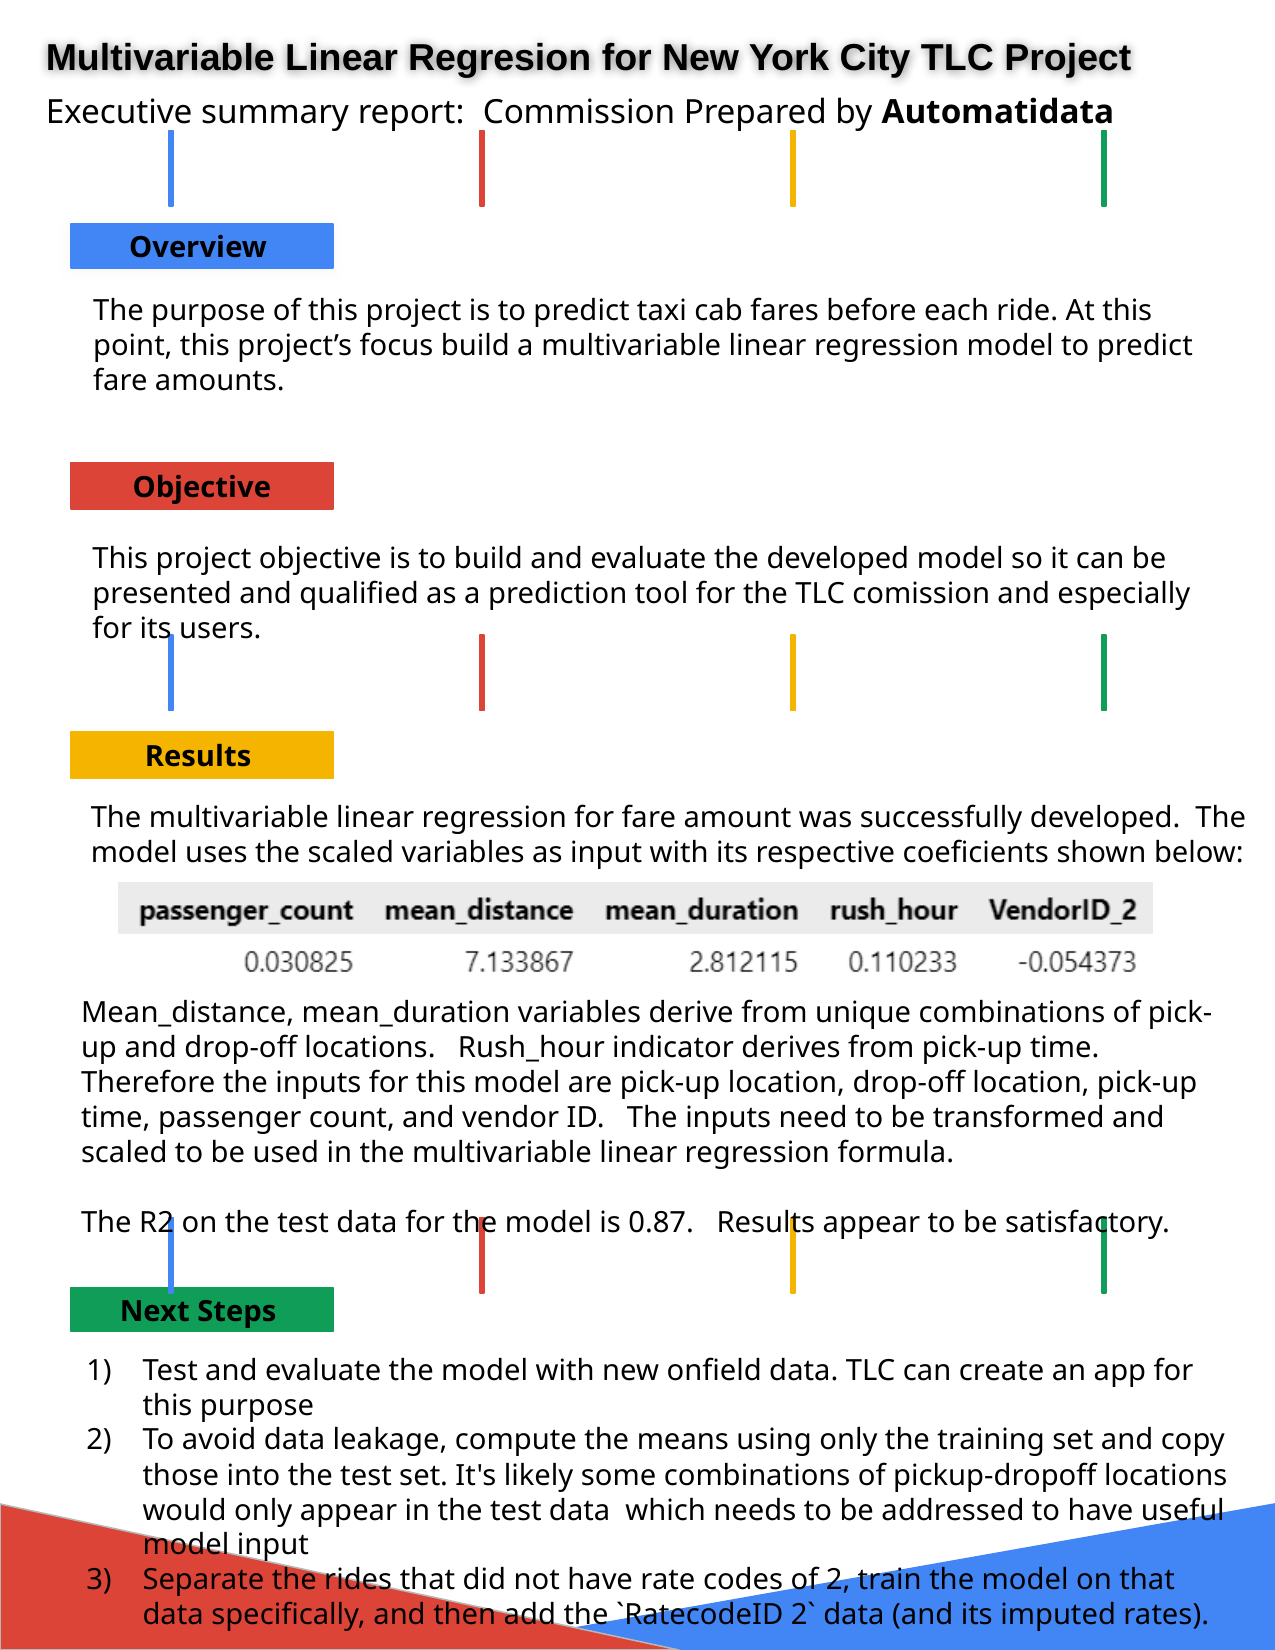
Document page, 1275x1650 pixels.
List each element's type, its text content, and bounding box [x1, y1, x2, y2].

text_box Test and evaluate the model with new onfield data. TLC can create an app for this purpose To avoid data leakage, compute the means using only the training set and copy those into the test set. It's likely some combinations of pickup-dropoff locations would only appear in the test data which needs to be addressed to have useful model input Separate the rides that did not have rate codes of 2, train the model on that data specifically, and then add the `RatecodeID 2` data (and its imputed rates). [71, 1335, 1252, 1535]
text_box The purpose of this project is to predict taxi cab fares before each ride. At this point, this project’s focus build a multivariable linear regression model to predict fare amounts. [78, 276, 1230, 404]
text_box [30, 20, 1231, 149]
text_box The multivariable linear regression for fare amount was successfully developed. The model uses the scaled variables as input with its respective coeficients shown below: [75, 783, 1275, 913]
text_box Mean_distance, mean_duration variables derive from unique combinations of pick-up and drop-off locations. Rush_hour indicator derives from pick-up time. Therefore the inputs for this model are pick-up location, drop-off location, pick-up time, passenger count, and vendor ID. The inputs need to be transformed and scaled to be used in the multivariable linear regression formula. The R2 on the test data for the model is 0.87. Results appear to be satisfactory. [65, 978, 1230, 1057]
text_box This project objective is to build and evaluate the developed model so it can be presented and qualified as a prediction tool for the TLC comission and especially for its users. [77, 524, 1230, 651]
picture [117, 882, 1153, 991]
